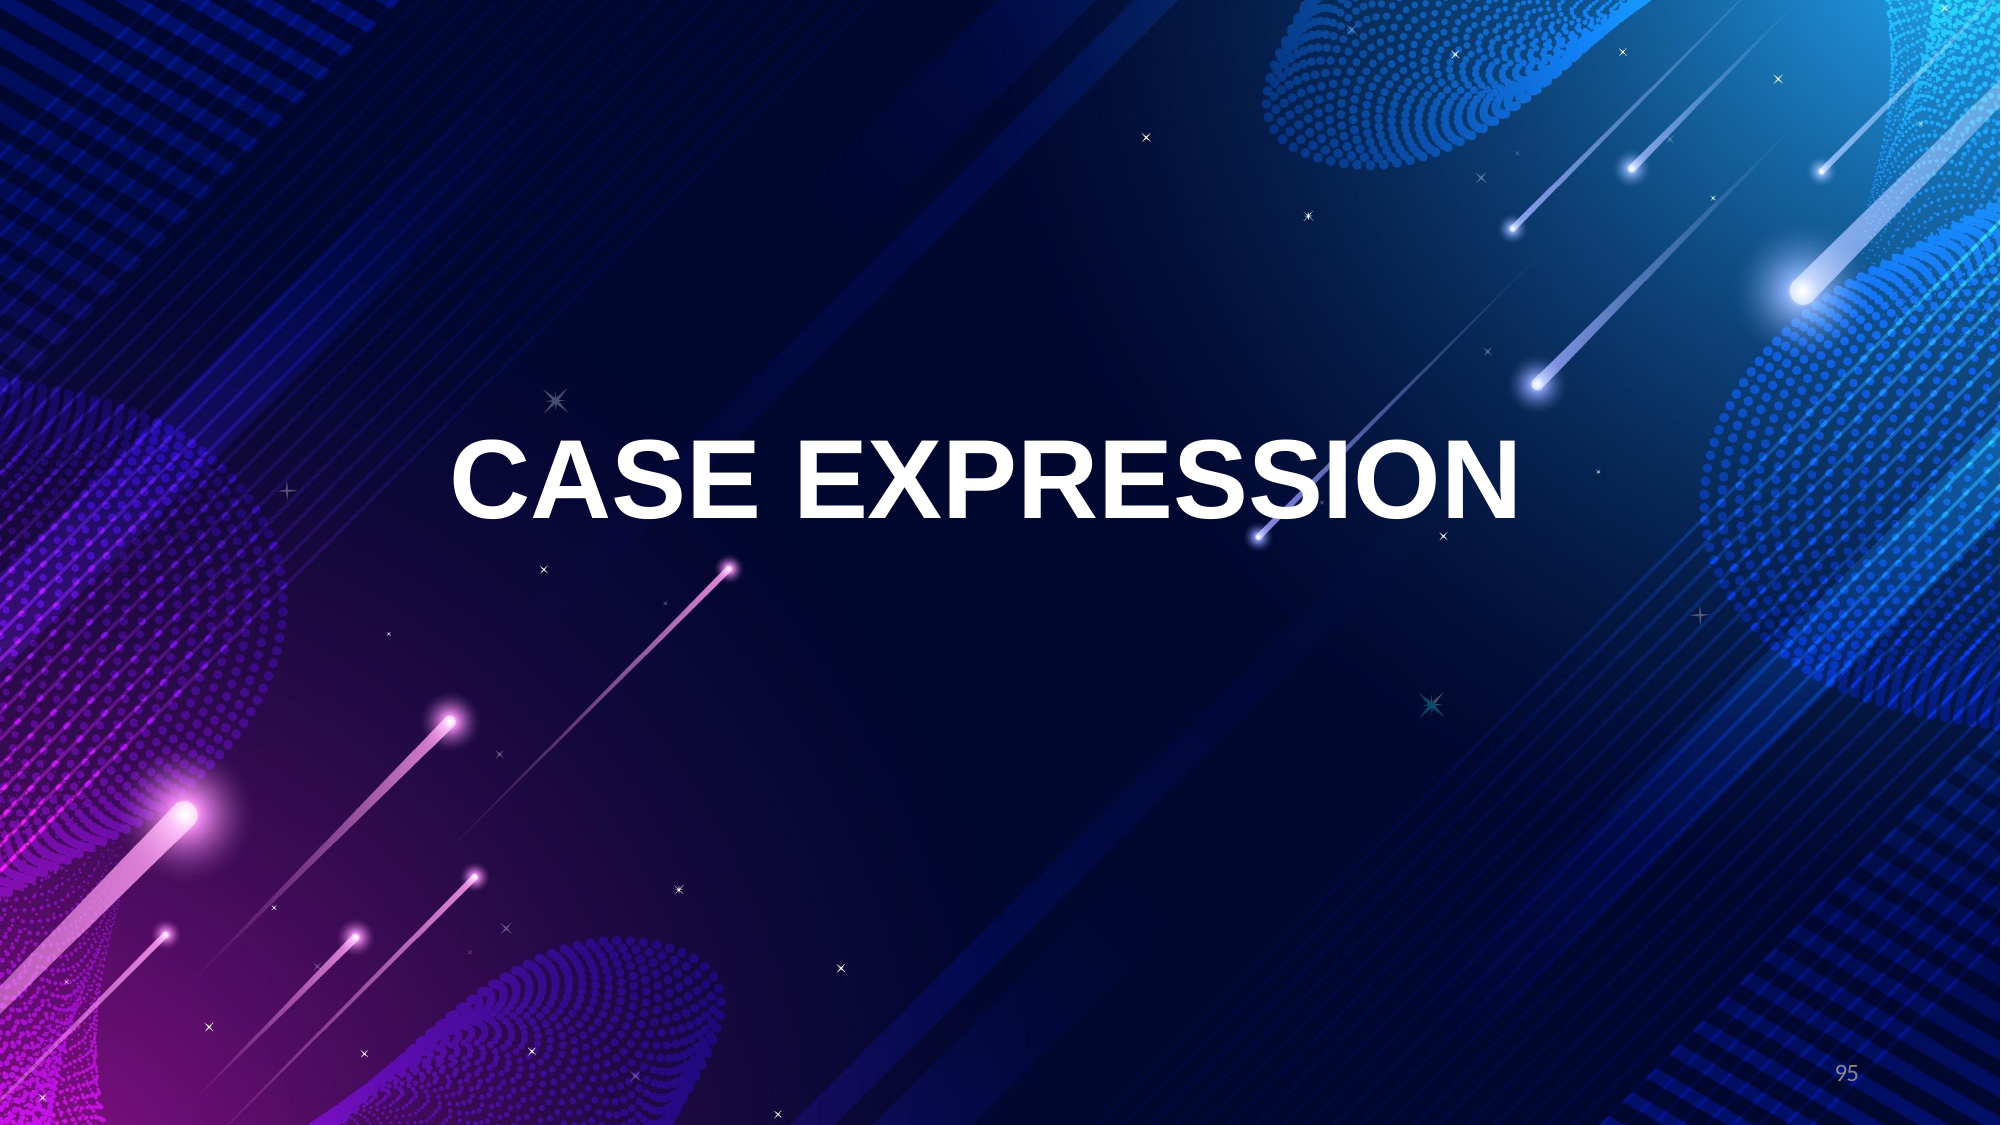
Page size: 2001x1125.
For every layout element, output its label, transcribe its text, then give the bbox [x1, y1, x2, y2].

picture [0, 0, 2000, 1125]
slide_number 95 [1802, 1060, 1875, 1100]
title CASE EXPRESSION [139, 299, 1837, 595]
